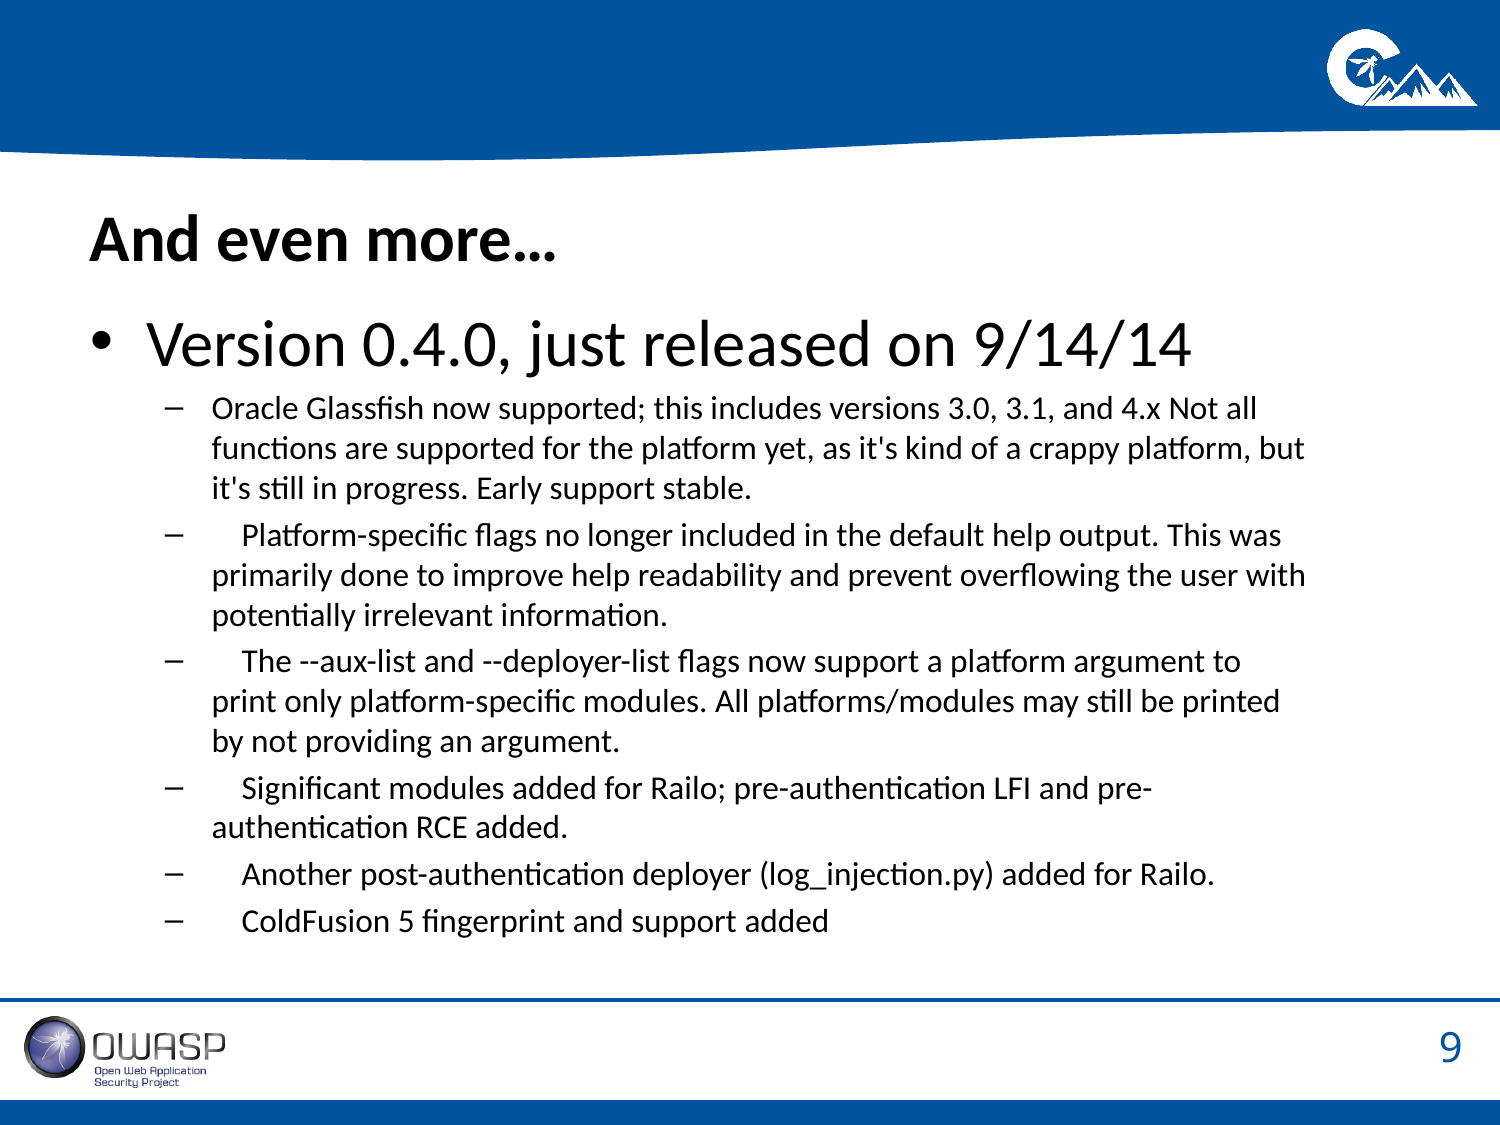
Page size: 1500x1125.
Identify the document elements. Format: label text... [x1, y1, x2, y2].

picture [24, 1016, 225, 1088]
list Version 0.4.0, just released on 9/14/14 Oracle Glassfish now supported; this includes versions 3.0, 3.1, and 4.x Not all functions are supported for the platform yet, as it's kind of a crappy platform, but it's still in progress. Early support stable. Platform-specific flags no longer included in the default help output. This was primarily done to improve help readability and prevent overflowing the user with potentially irrelevant information. The --aux-list and --deployer-list flags now support a platform argument to print only platform-specific modules. All platforms/modules may still be printed by not providing an argument. Significant modules added for Railo; pre-authentication LFI and pre-authentication RCE added. Another post-authentication deployer (log_injection.py) added for Railo. ColdFusion 5 fingerprint and support added [75, 292, 1325, 975]
picture [1327, 29, 1478, 106]
list And even more… [75, 187, 738, 292]
